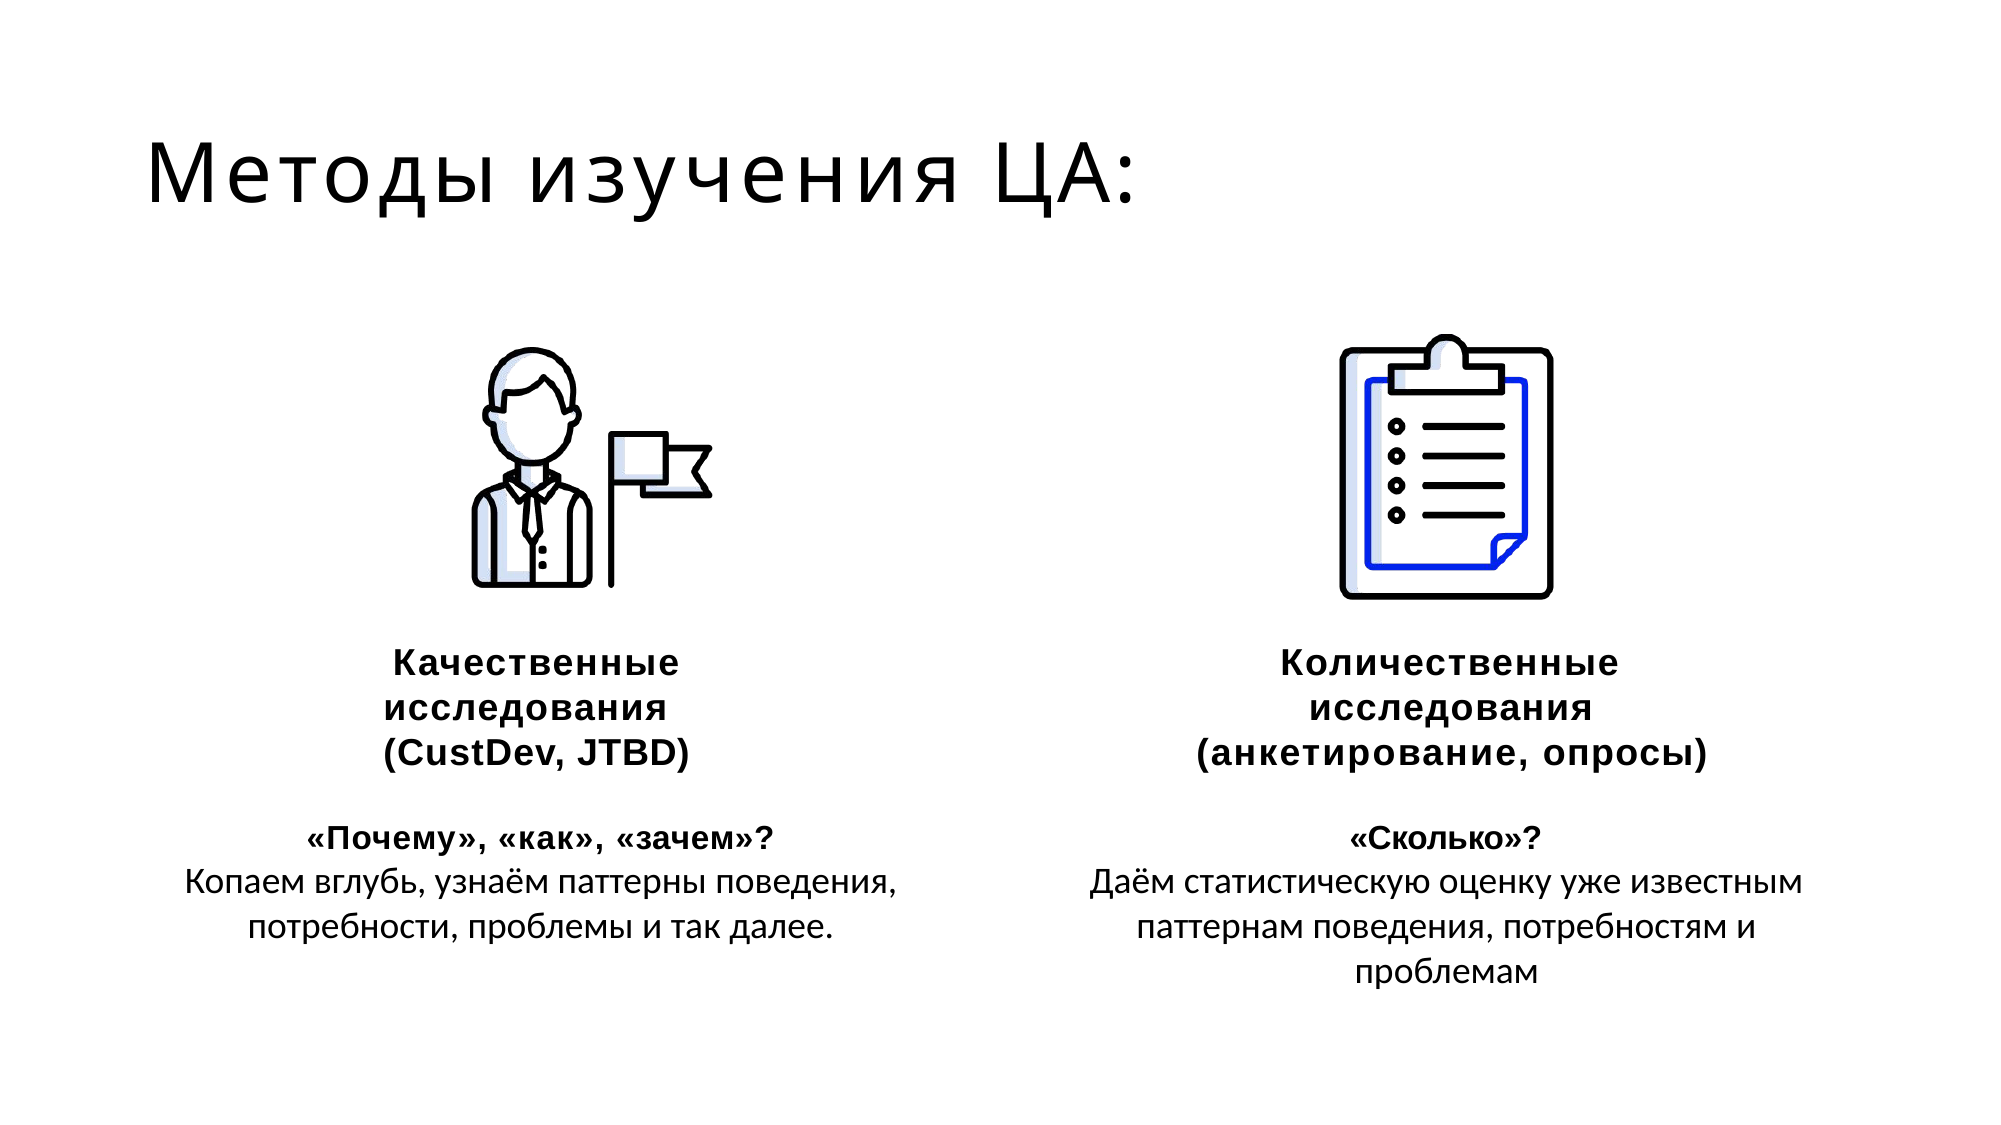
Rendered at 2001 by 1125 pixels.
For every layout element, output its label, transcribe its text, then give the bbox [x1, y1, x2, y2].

picture [1312, 334, 1579, 600]
text_box Качественные исследования (CustDev, JTBD) [381, 635, 700, 773]
text_box «Почему», «как», «зачем»? Копаем вглубь, узнаём паттерны поведения, потребности, проблемы и так далее. [149, 814, 933, 947]
text_box Количественные исследования (анкетирование, опросы) [1190, 635, 1713, 773]
title Методы изучения ЦА: [137, 73, 1863, 264]
text_box «Сколько»? Даём статистическую оценку уже известным паттернам поведения, потребностям и проблемам [1052, 814, 1840, 992]
picture [458, 334, 725, 600]
